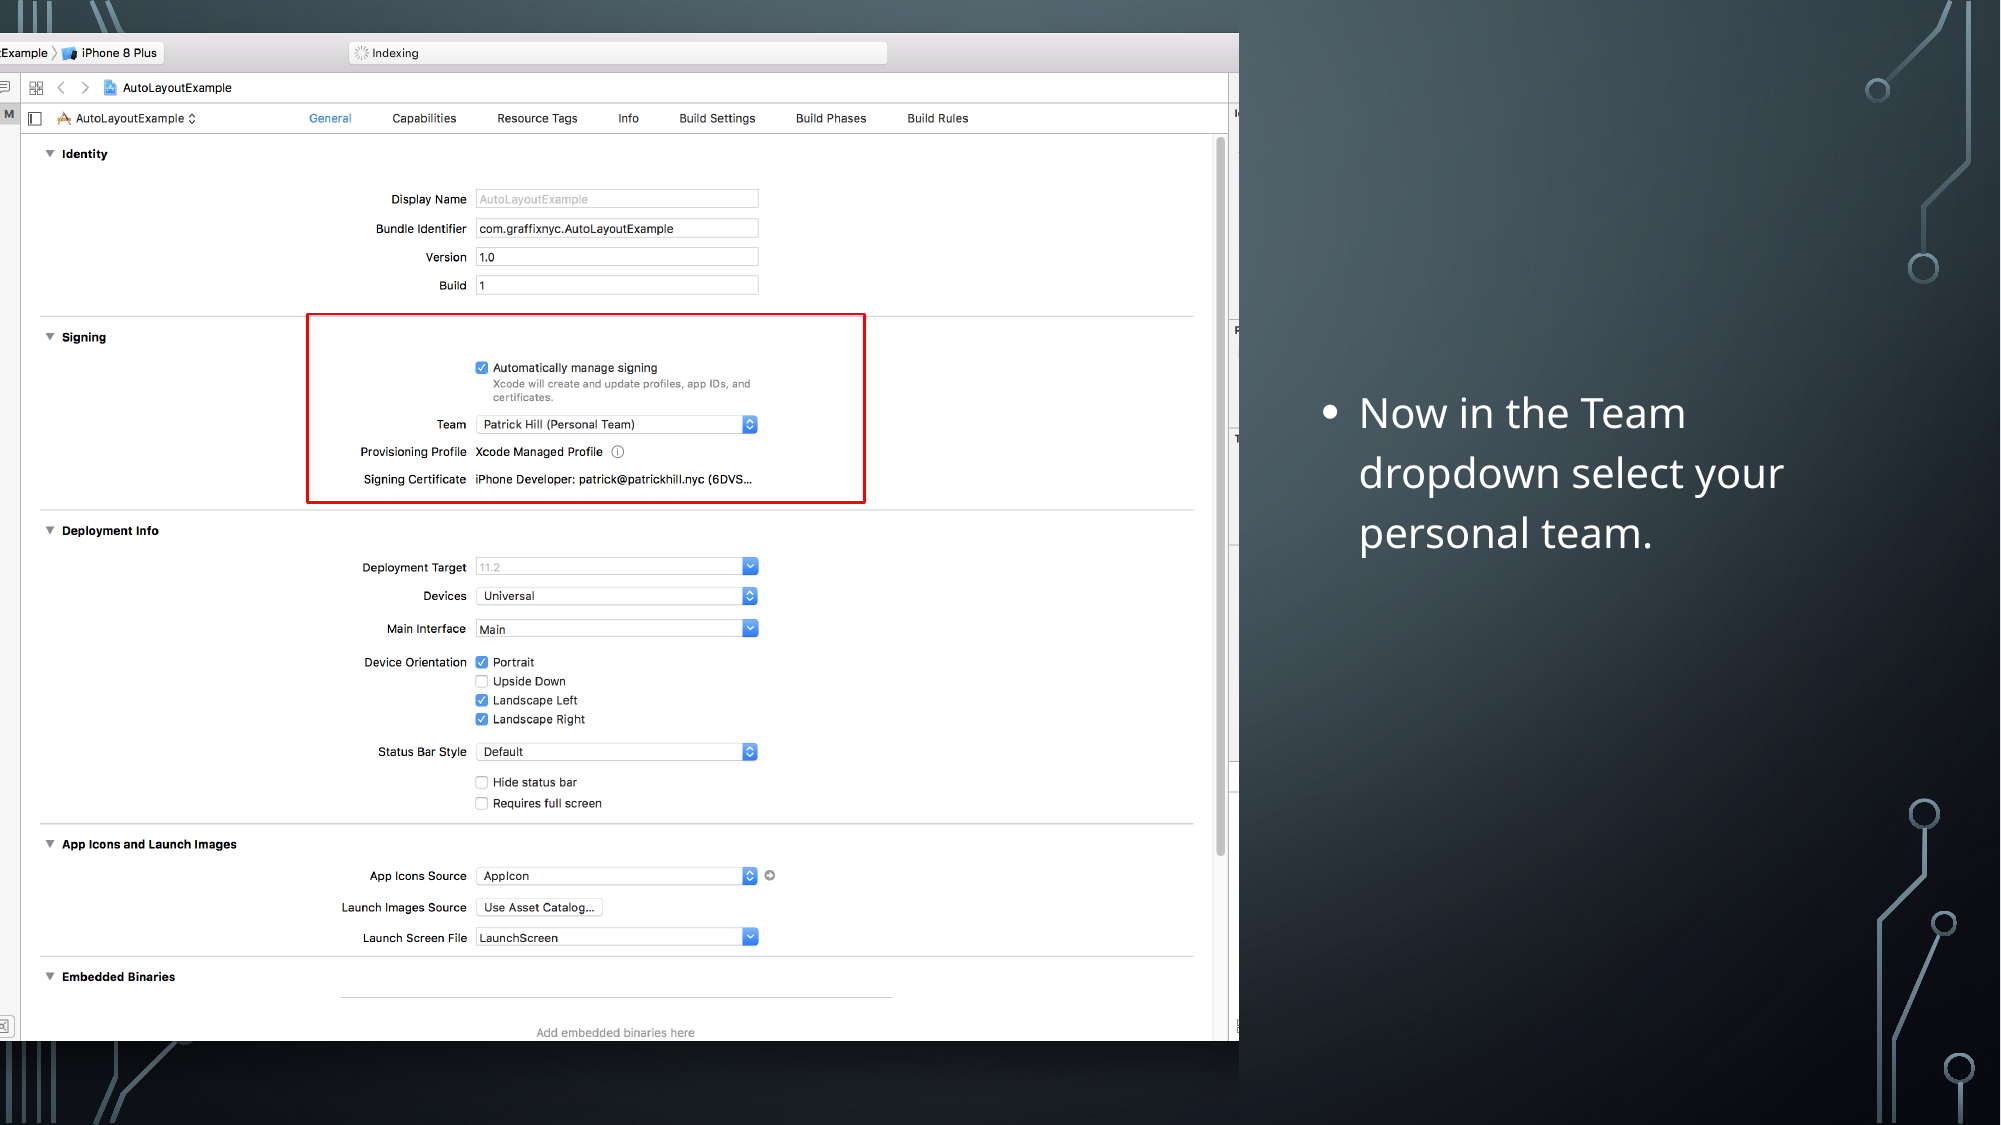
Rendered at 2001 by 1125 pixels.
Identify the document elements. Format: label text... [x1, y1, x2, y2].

list Now in the Team dropdown select your personal team. [1306, 369, 1813, 950]
picture [0, 0, 1240, 1125]
